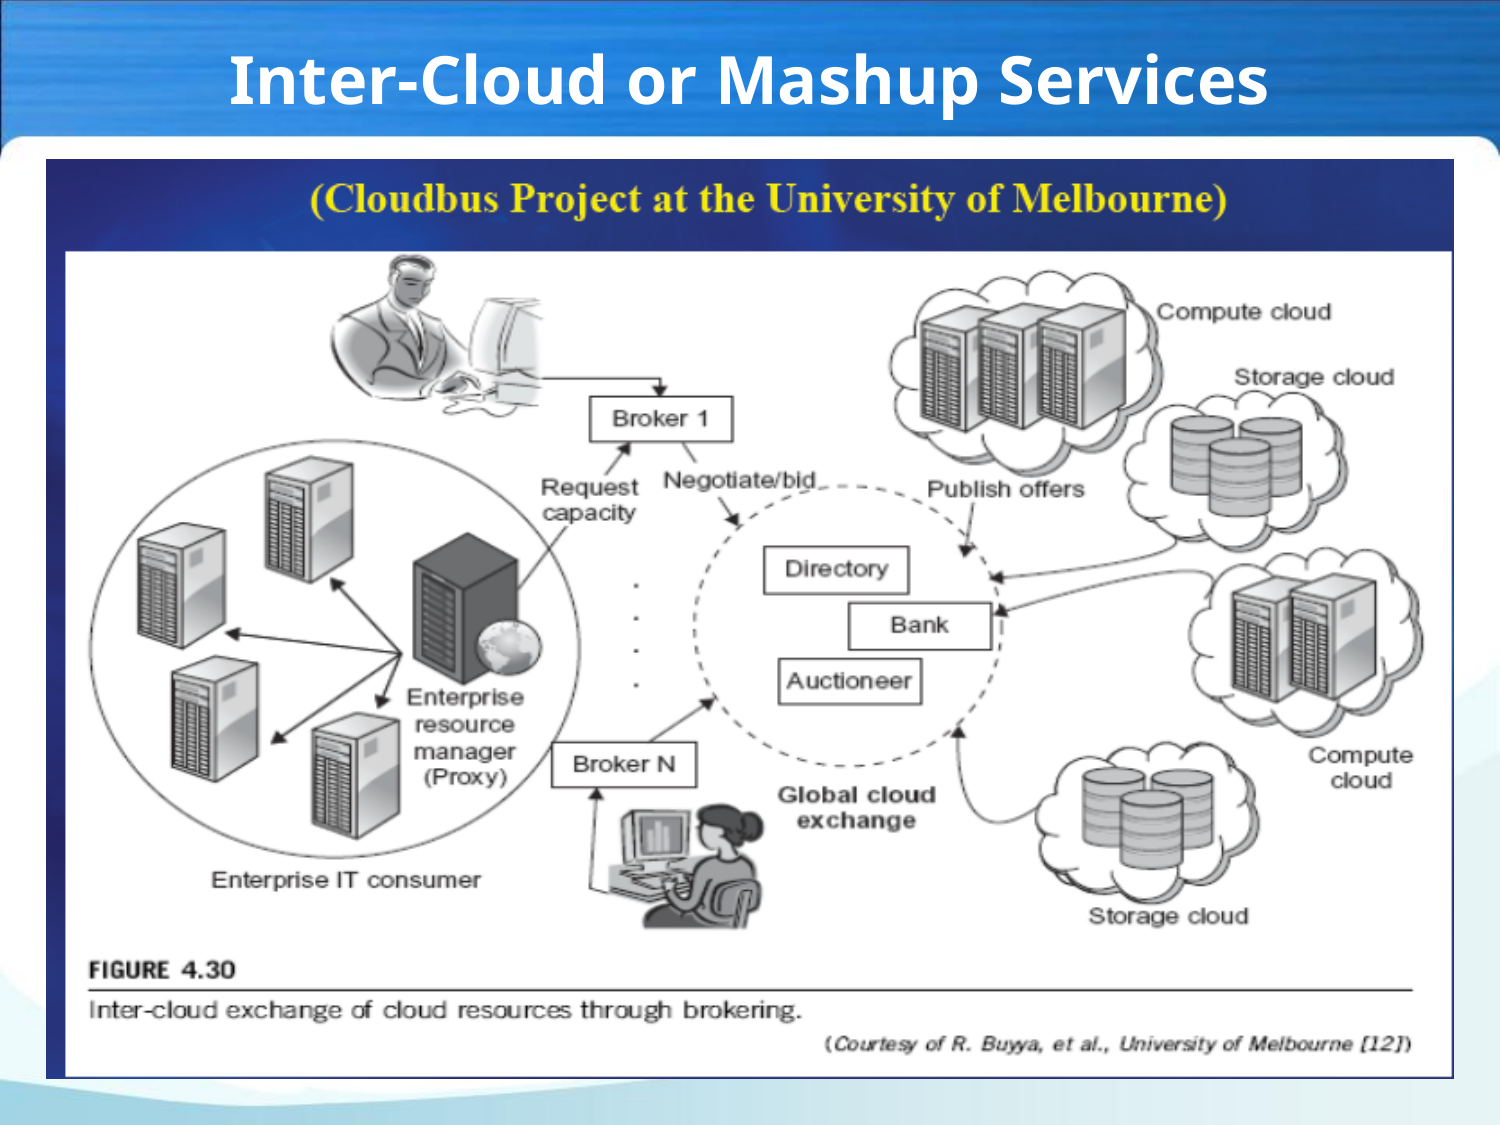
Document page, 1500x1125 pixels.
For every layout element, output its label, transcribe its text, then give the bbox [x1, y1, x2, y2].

picture [0, 0, 1500, 1125]
title Inter-Cloud or Mashup Services [74, 18, 1426, 138]
